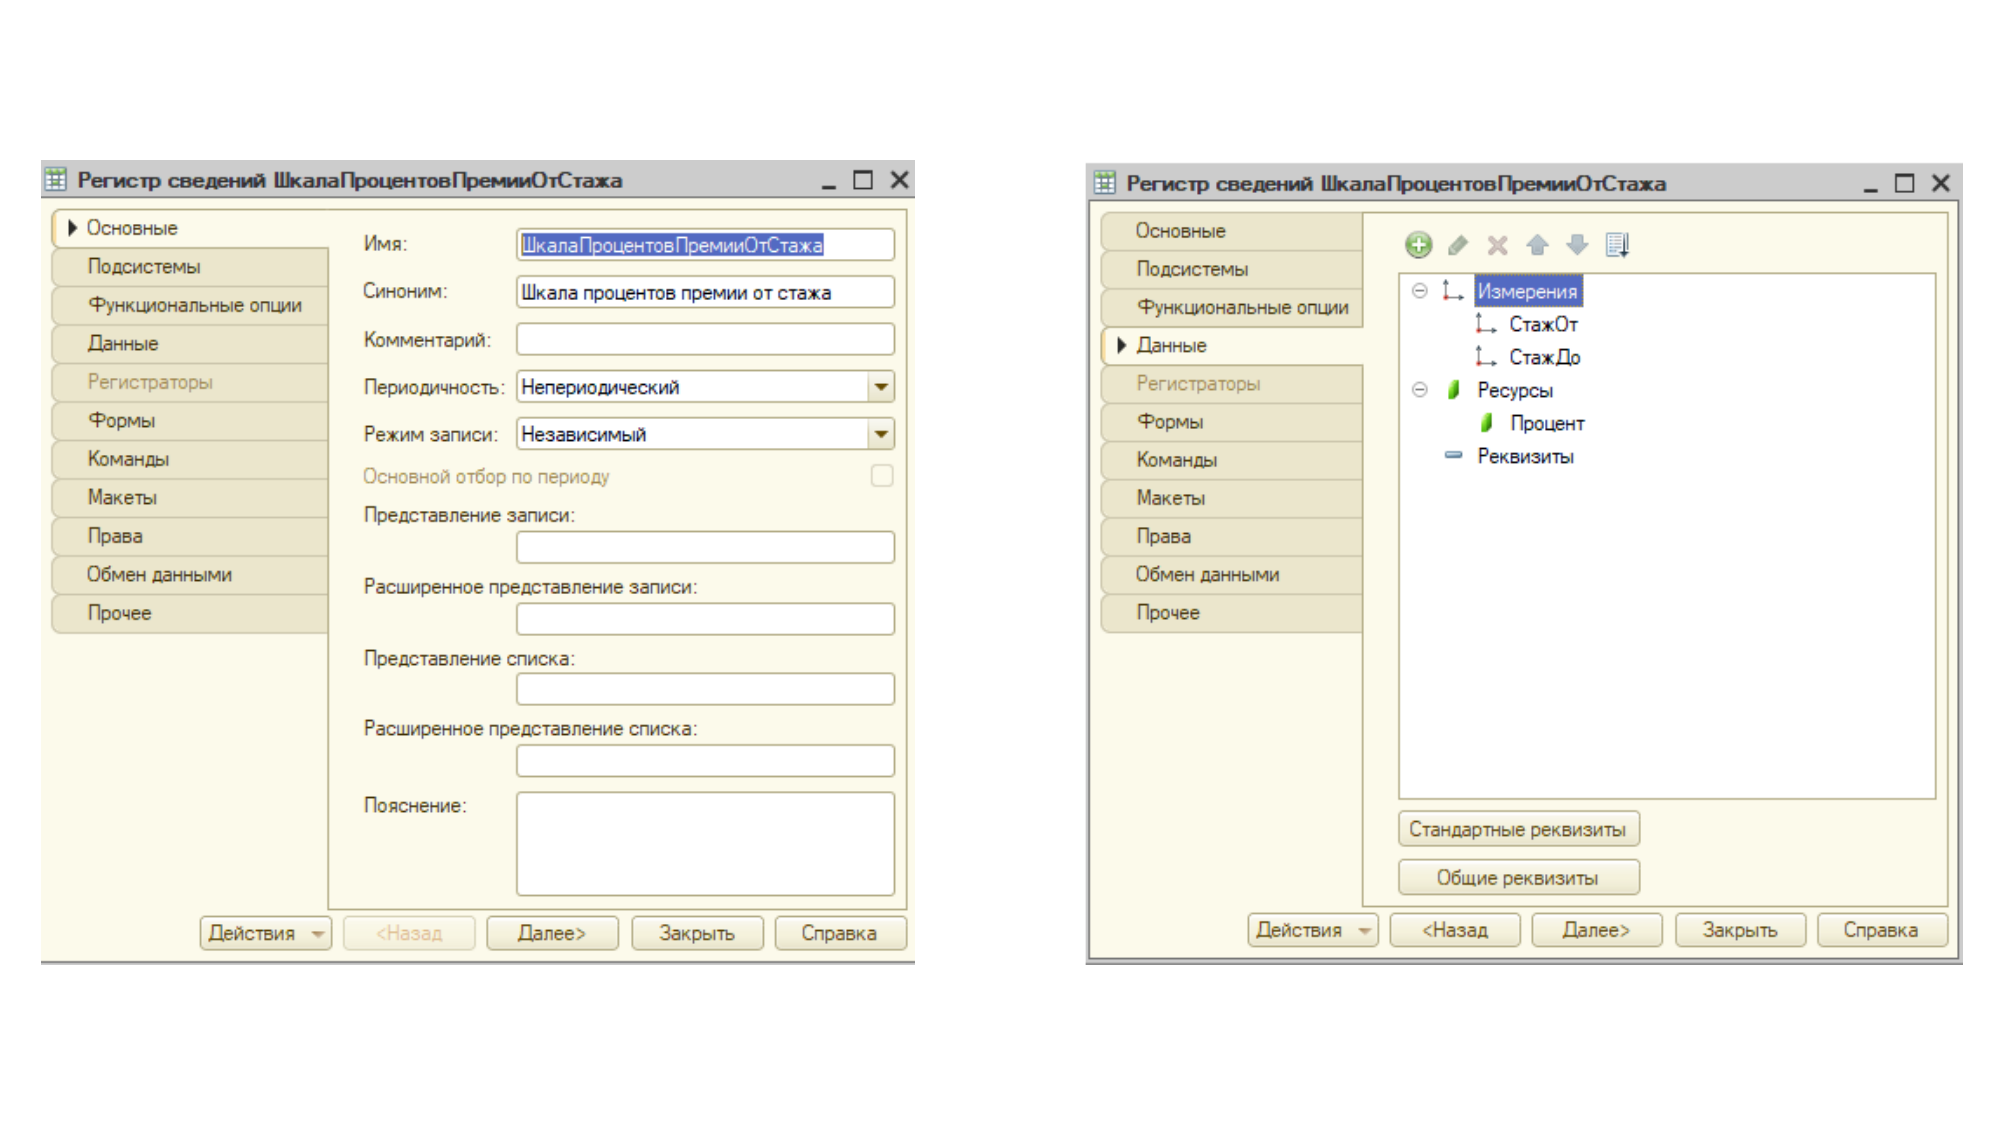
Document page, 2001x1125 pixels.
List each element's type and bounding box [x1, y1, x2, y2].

picture [41, 160, 915, 965]
picture [1085, 160, 1963, 965]
